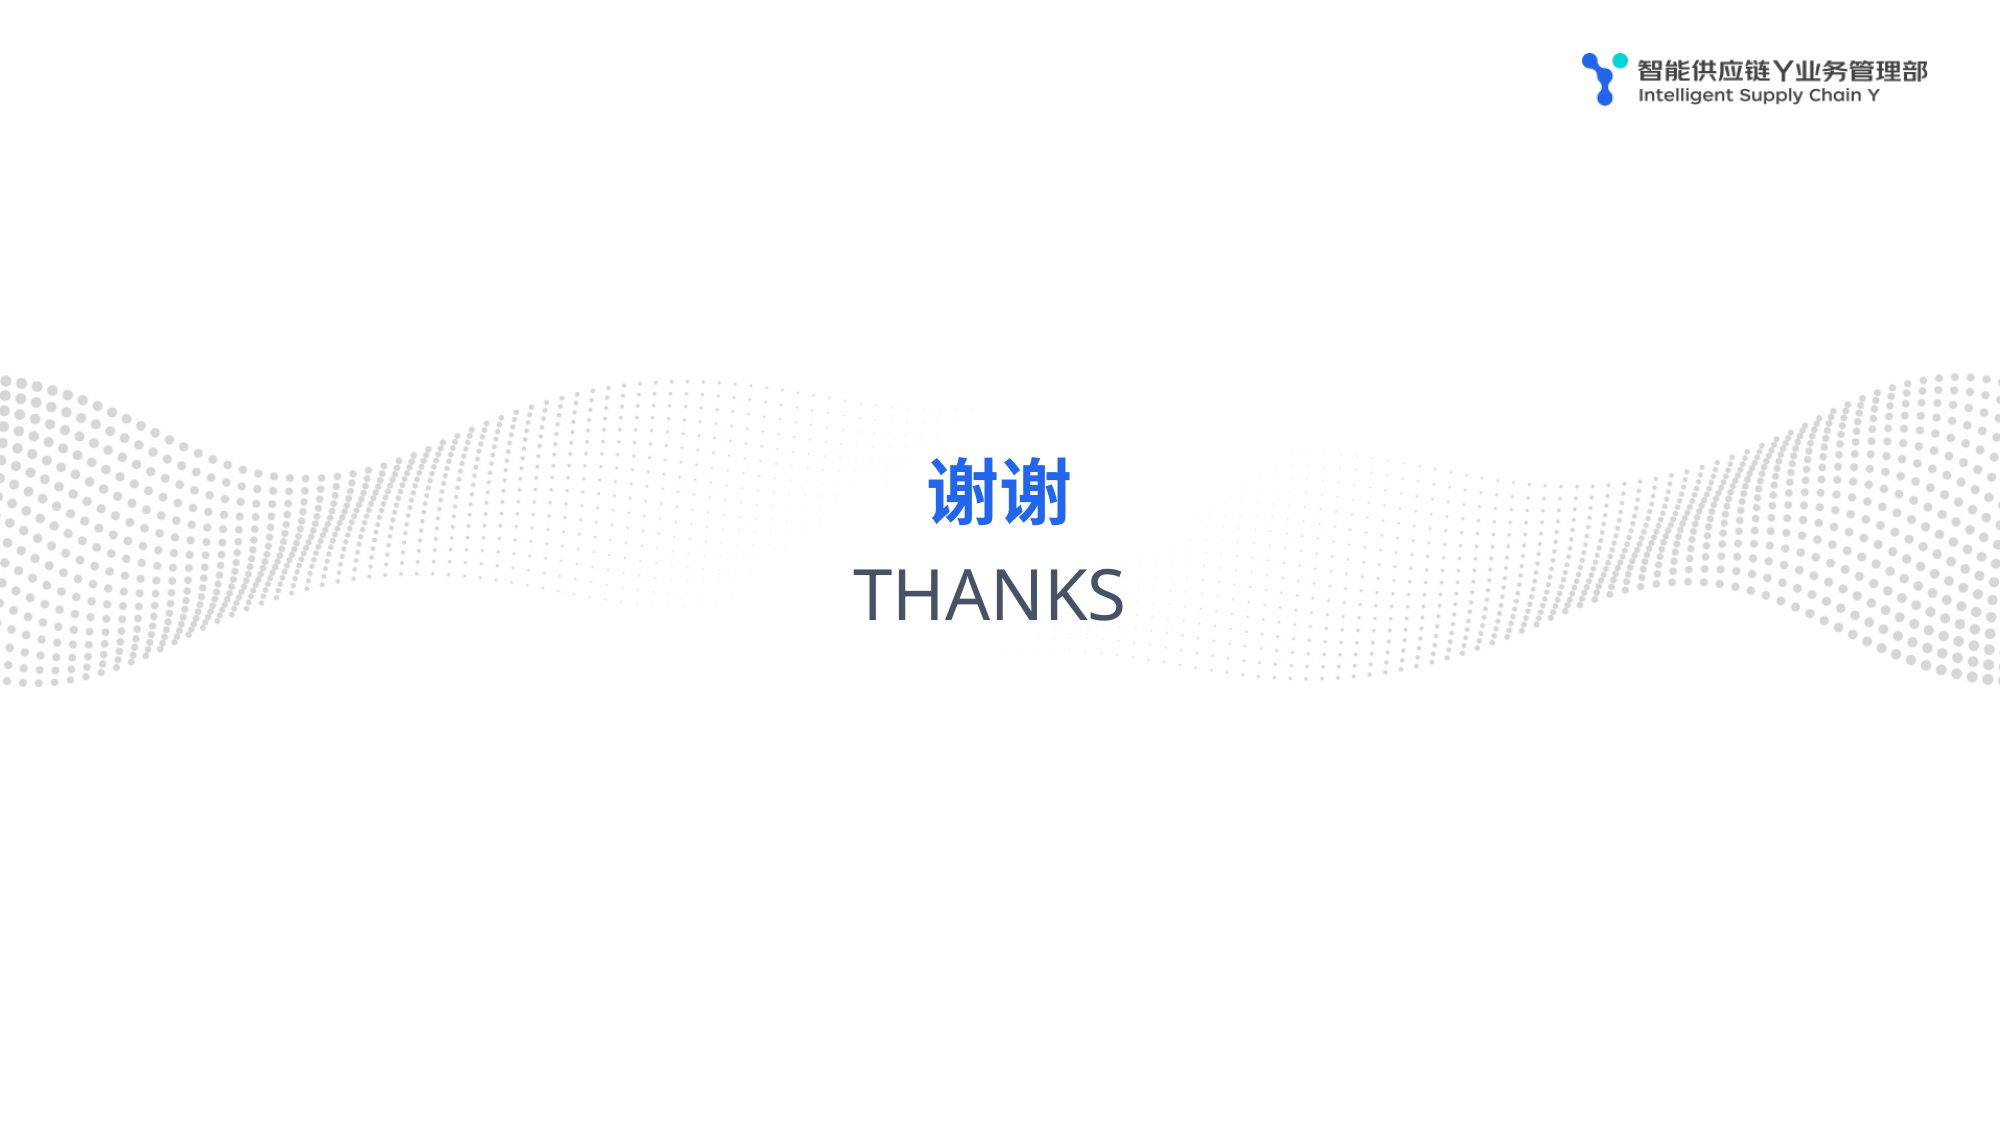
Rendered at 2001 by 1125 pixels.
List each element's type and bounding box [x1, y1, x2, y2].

picture [0, 0, 2000, 1125]
text_box [1550, 26, 1970, 137]
